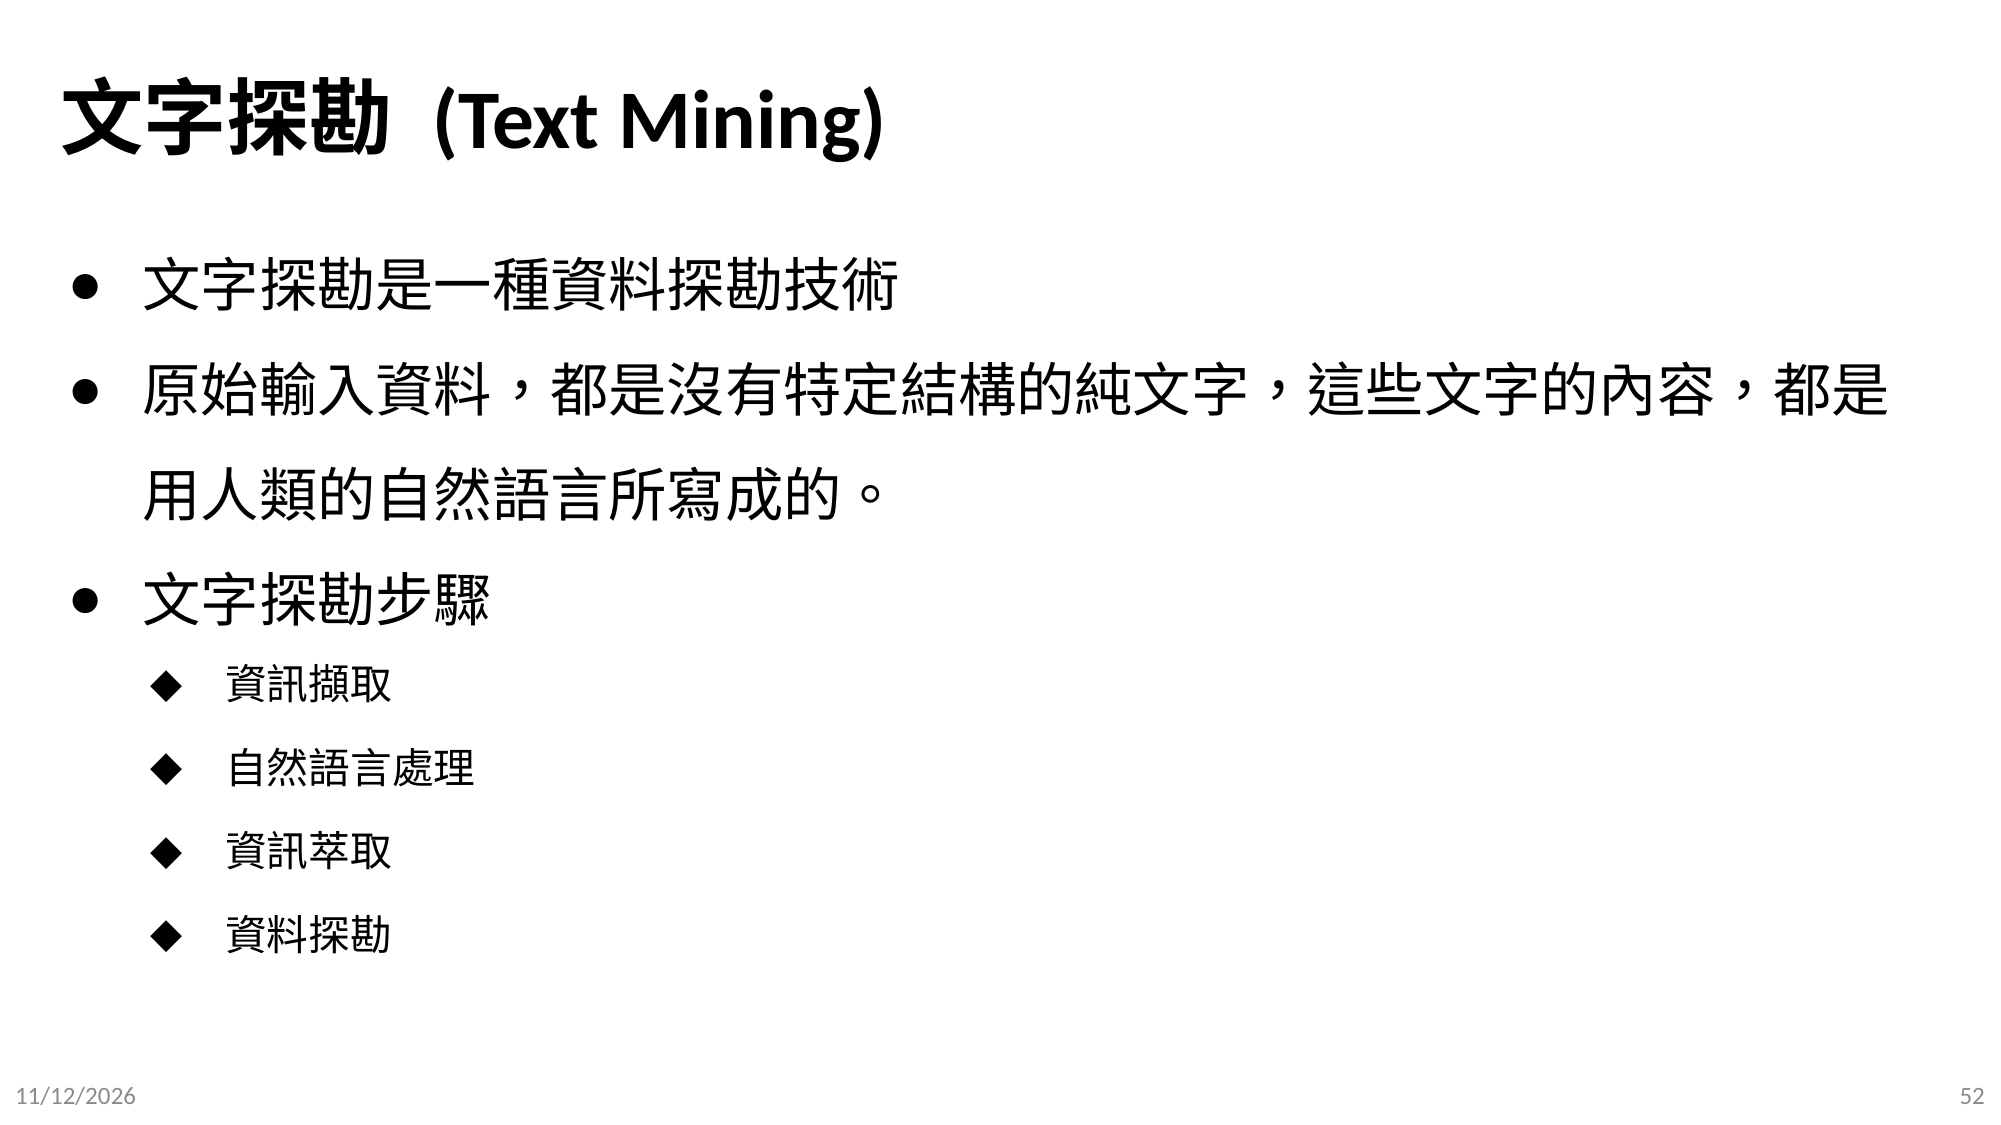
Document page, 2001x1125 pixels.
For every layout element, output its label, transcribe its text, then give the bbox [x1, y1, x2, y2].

list 文字探勘是一種資料探勘技術 原始輸入資料，都是沒有特定結構的純文字，這些文字的內容，都是用人類的自然語言所寫成的。 文字探勘步驟 資訊擷取 自然語言處理 資訊萃取 資料探勘 [45, 206, 1950, 1000]
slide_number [0, 1065, 450, 1125]
title 文字探勘 (Text Mining) [45, 50, 1950, 193]
slide_number 52 [1550, 1065, 2000, 1125]
